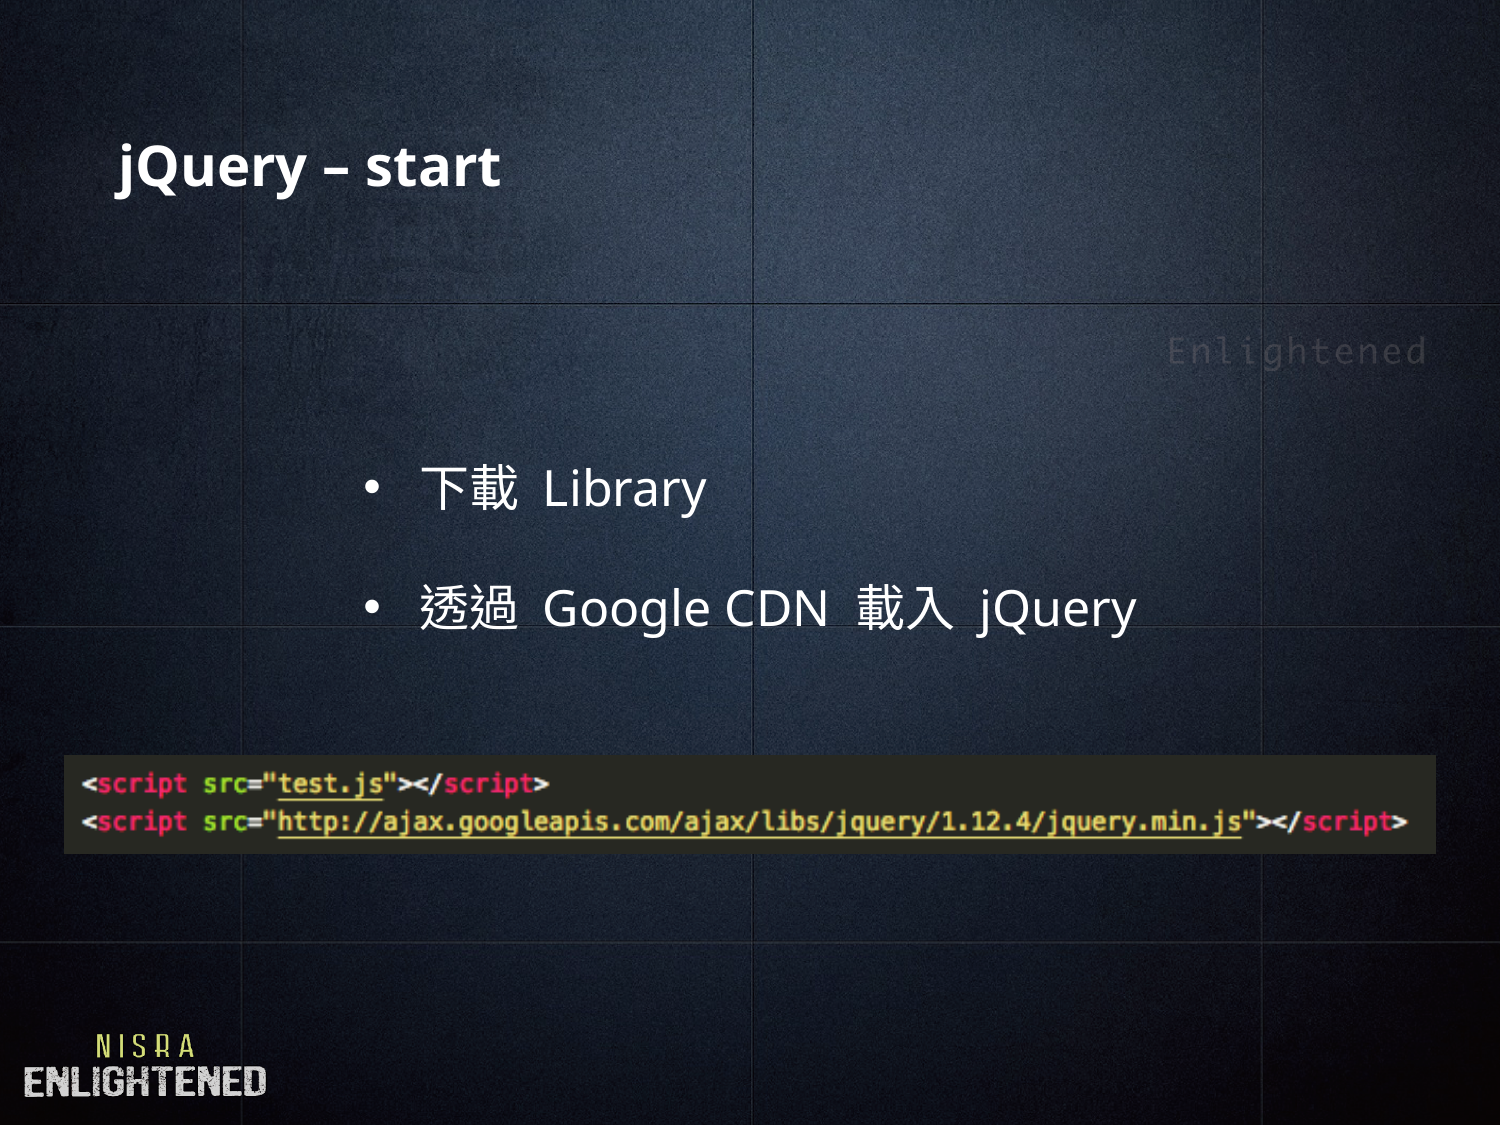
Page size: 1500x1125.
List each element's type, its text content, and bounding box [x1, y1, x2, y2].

title jQuery – start [103, 59, 1397, 278]
text_box 下載 Library 透過 Google CDN 載入 jQuery [348, 388, 1152, 644]
picture [0, 0, 1500, 1125]
